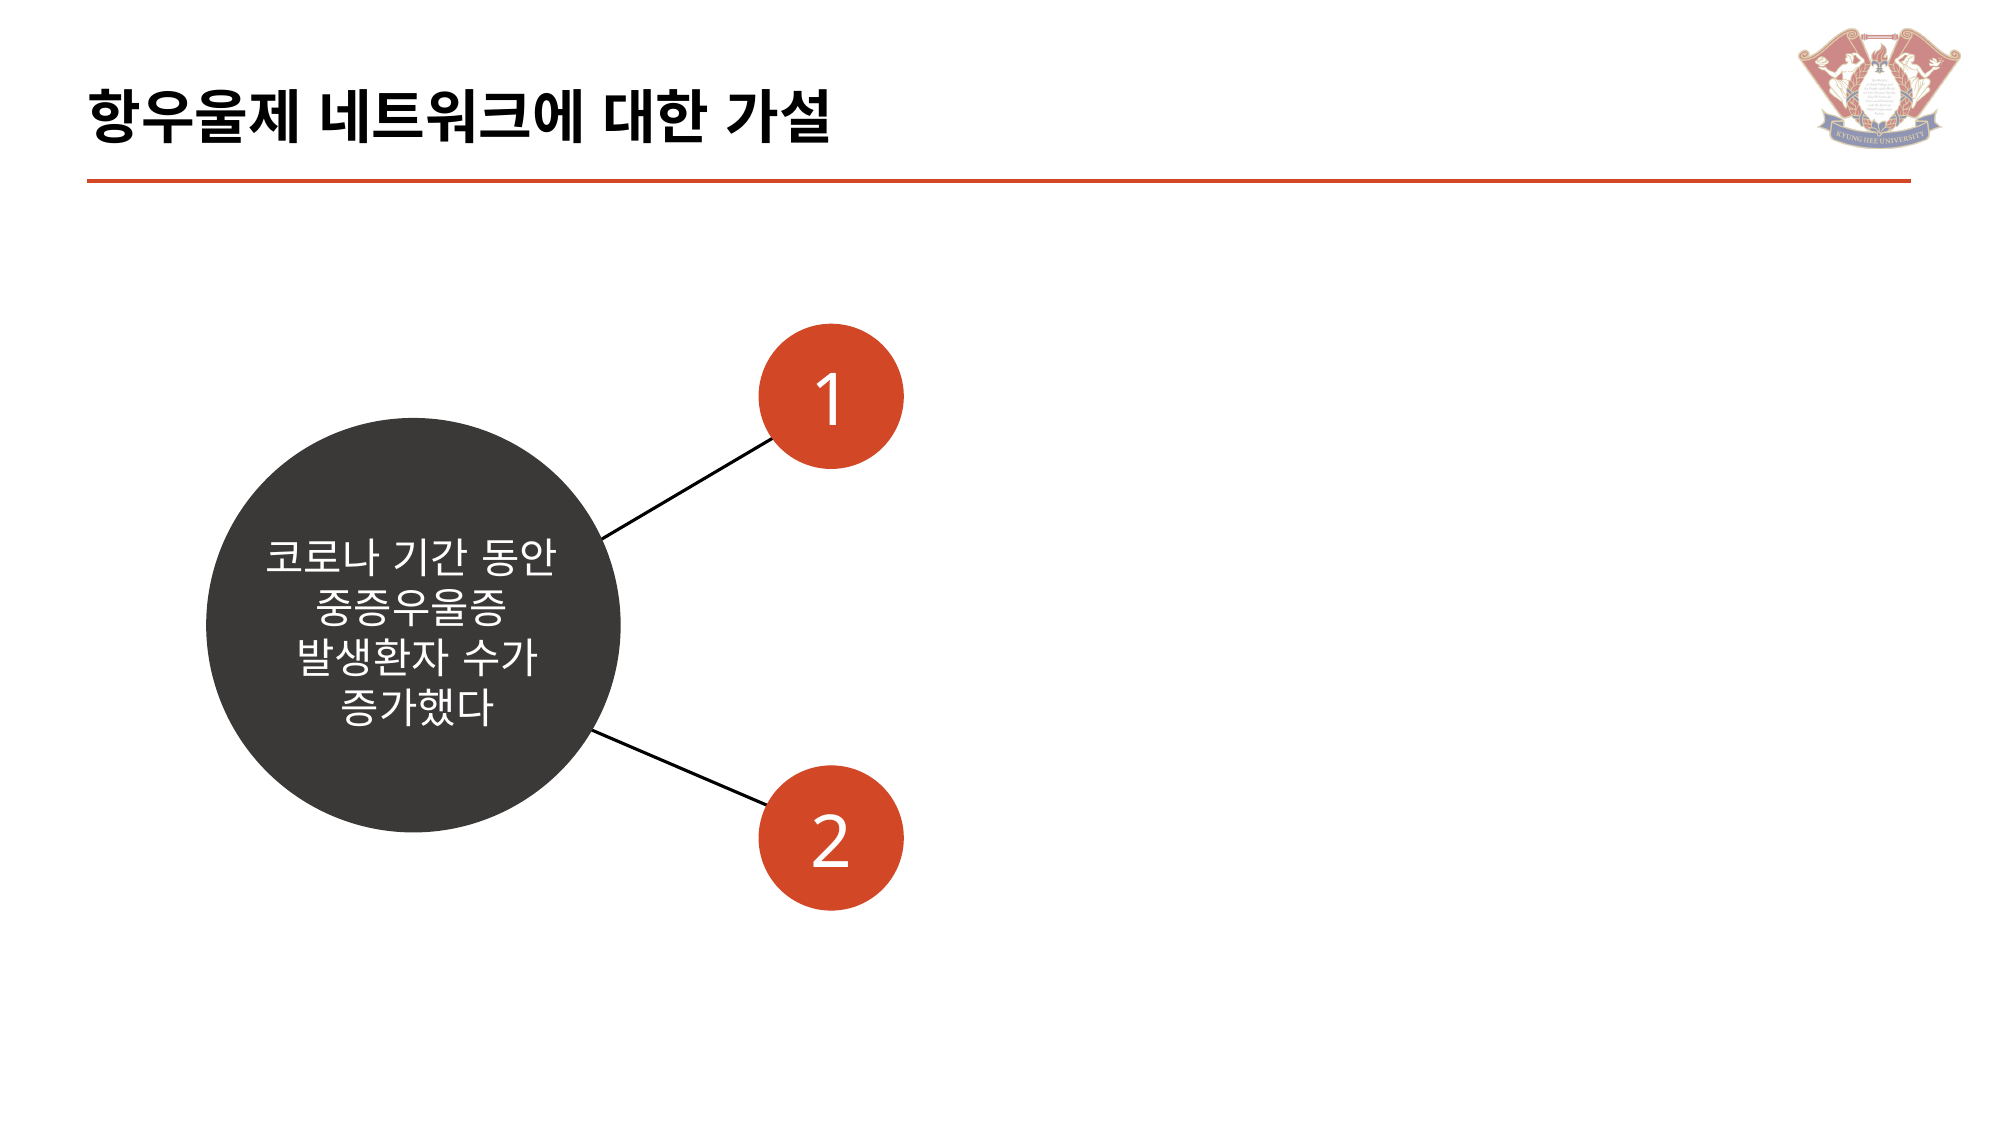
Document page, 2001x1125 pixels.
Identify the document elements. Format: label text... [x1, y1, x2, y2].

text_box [417, 396, 844, 647]
title 항우울제 네트워크에 대한 가설 [72, 67, 1574, 173]
text_box 2 [757, 765, 905, 912]
picture [1798, 28, 1961, 149]
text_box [400, 647, 844, 838]
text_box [206, 417, 621, 833]
text_box 1 [757, 322, 905, 469]
